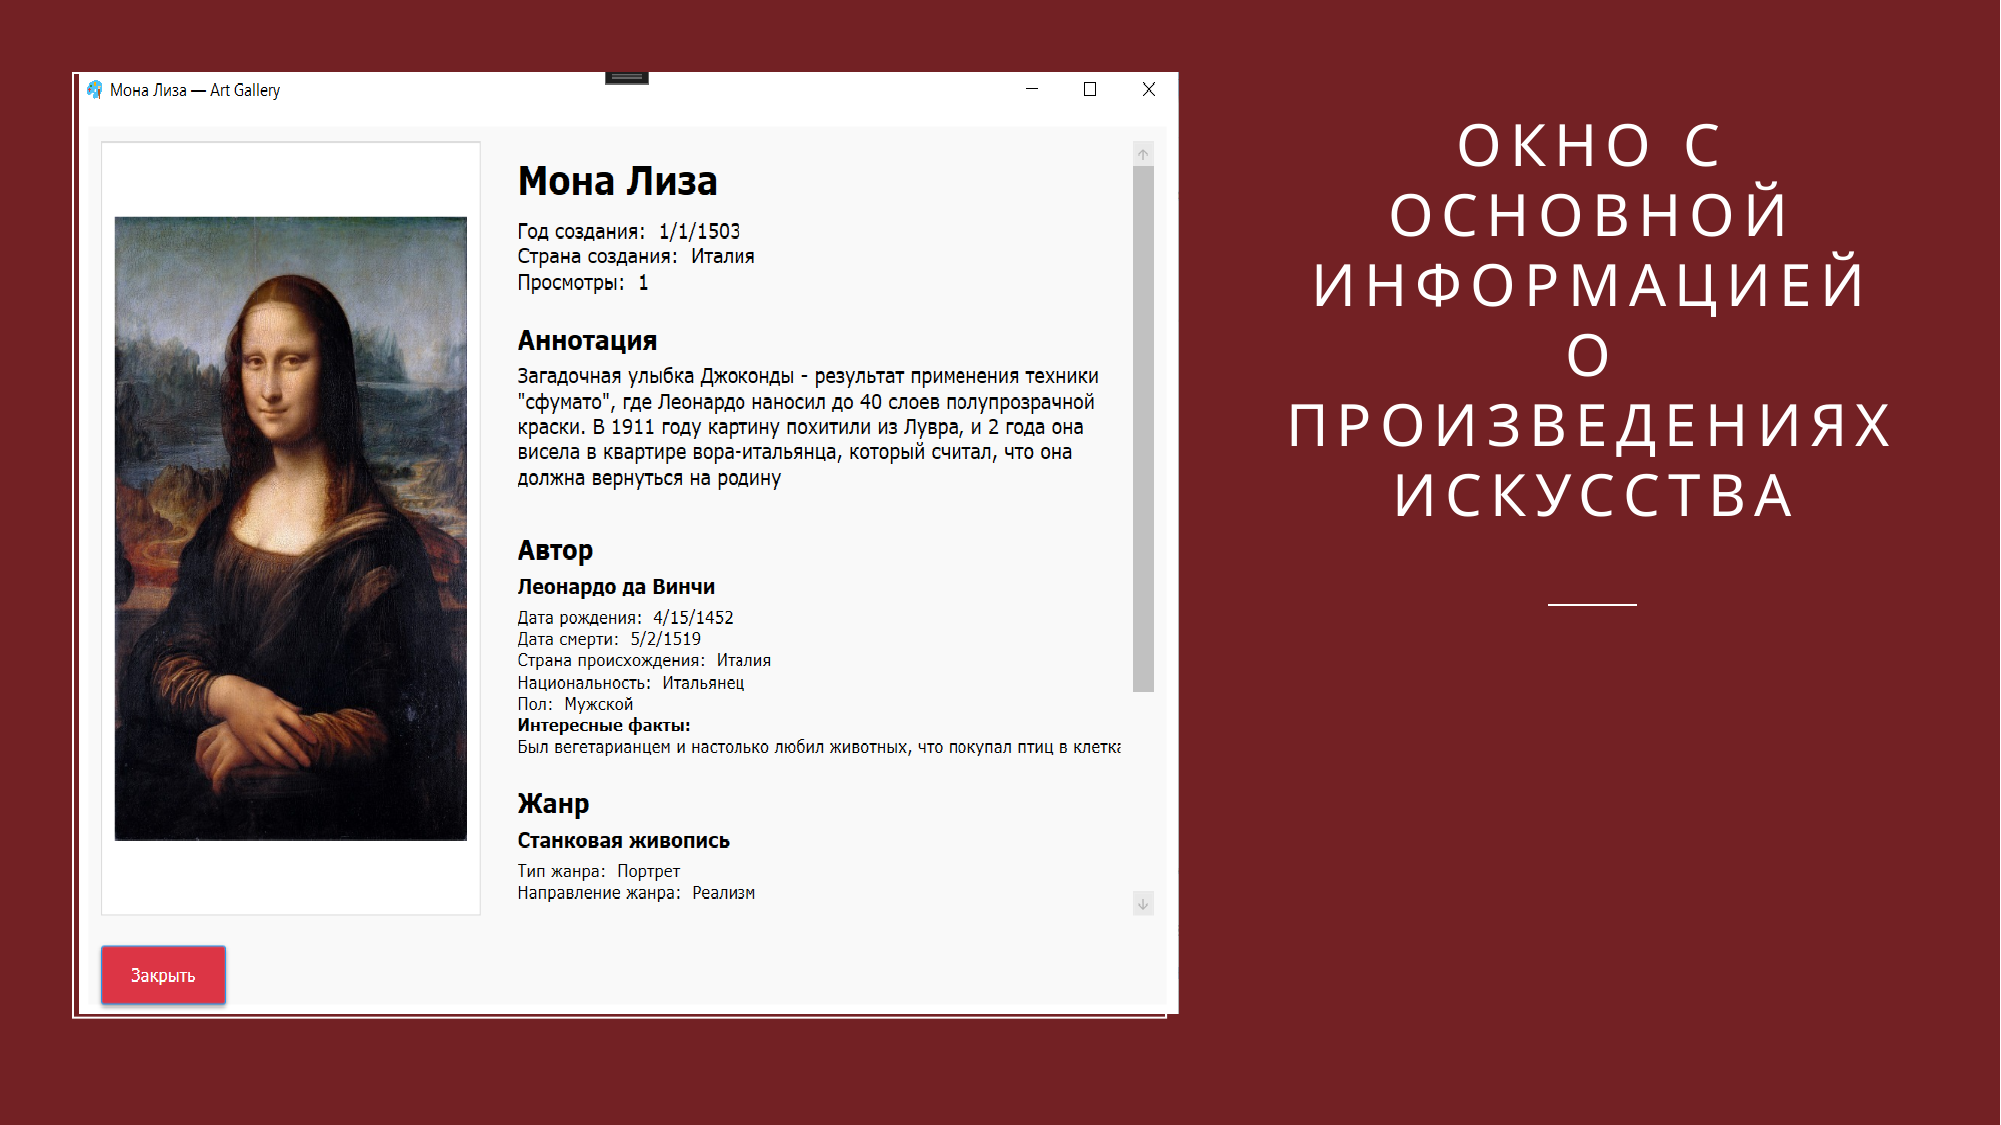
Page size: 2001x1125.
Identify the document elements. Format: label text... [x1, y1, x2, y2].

title окно с основной информацией о произведениях искусства [1273, 177, 1912, 528]
picture [78, 71, 1179, 1014]
